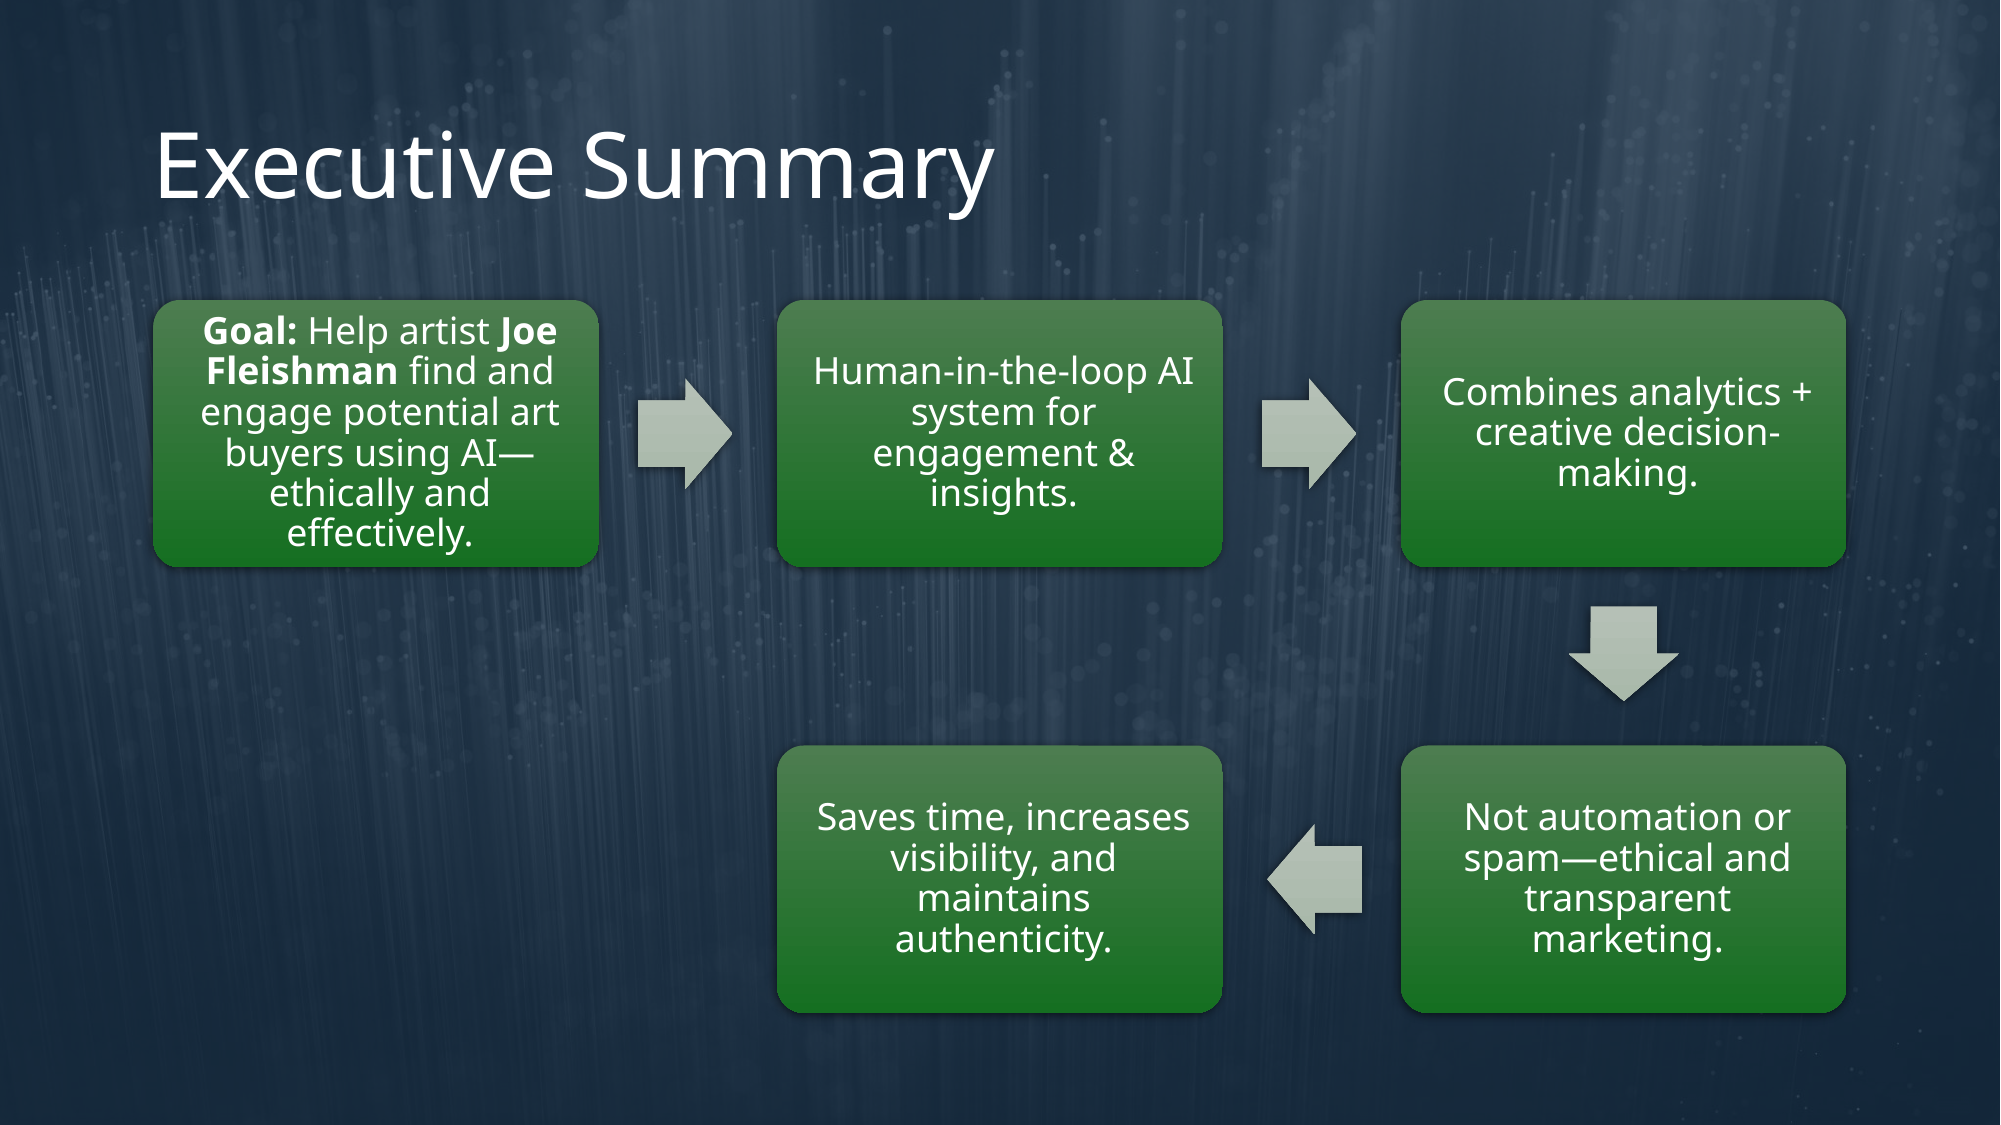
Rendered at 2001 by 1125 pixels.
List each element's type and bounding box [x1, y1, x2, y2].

picture [0, 0, 2000, 1125]
list [136, 298, 1863, 1014]
